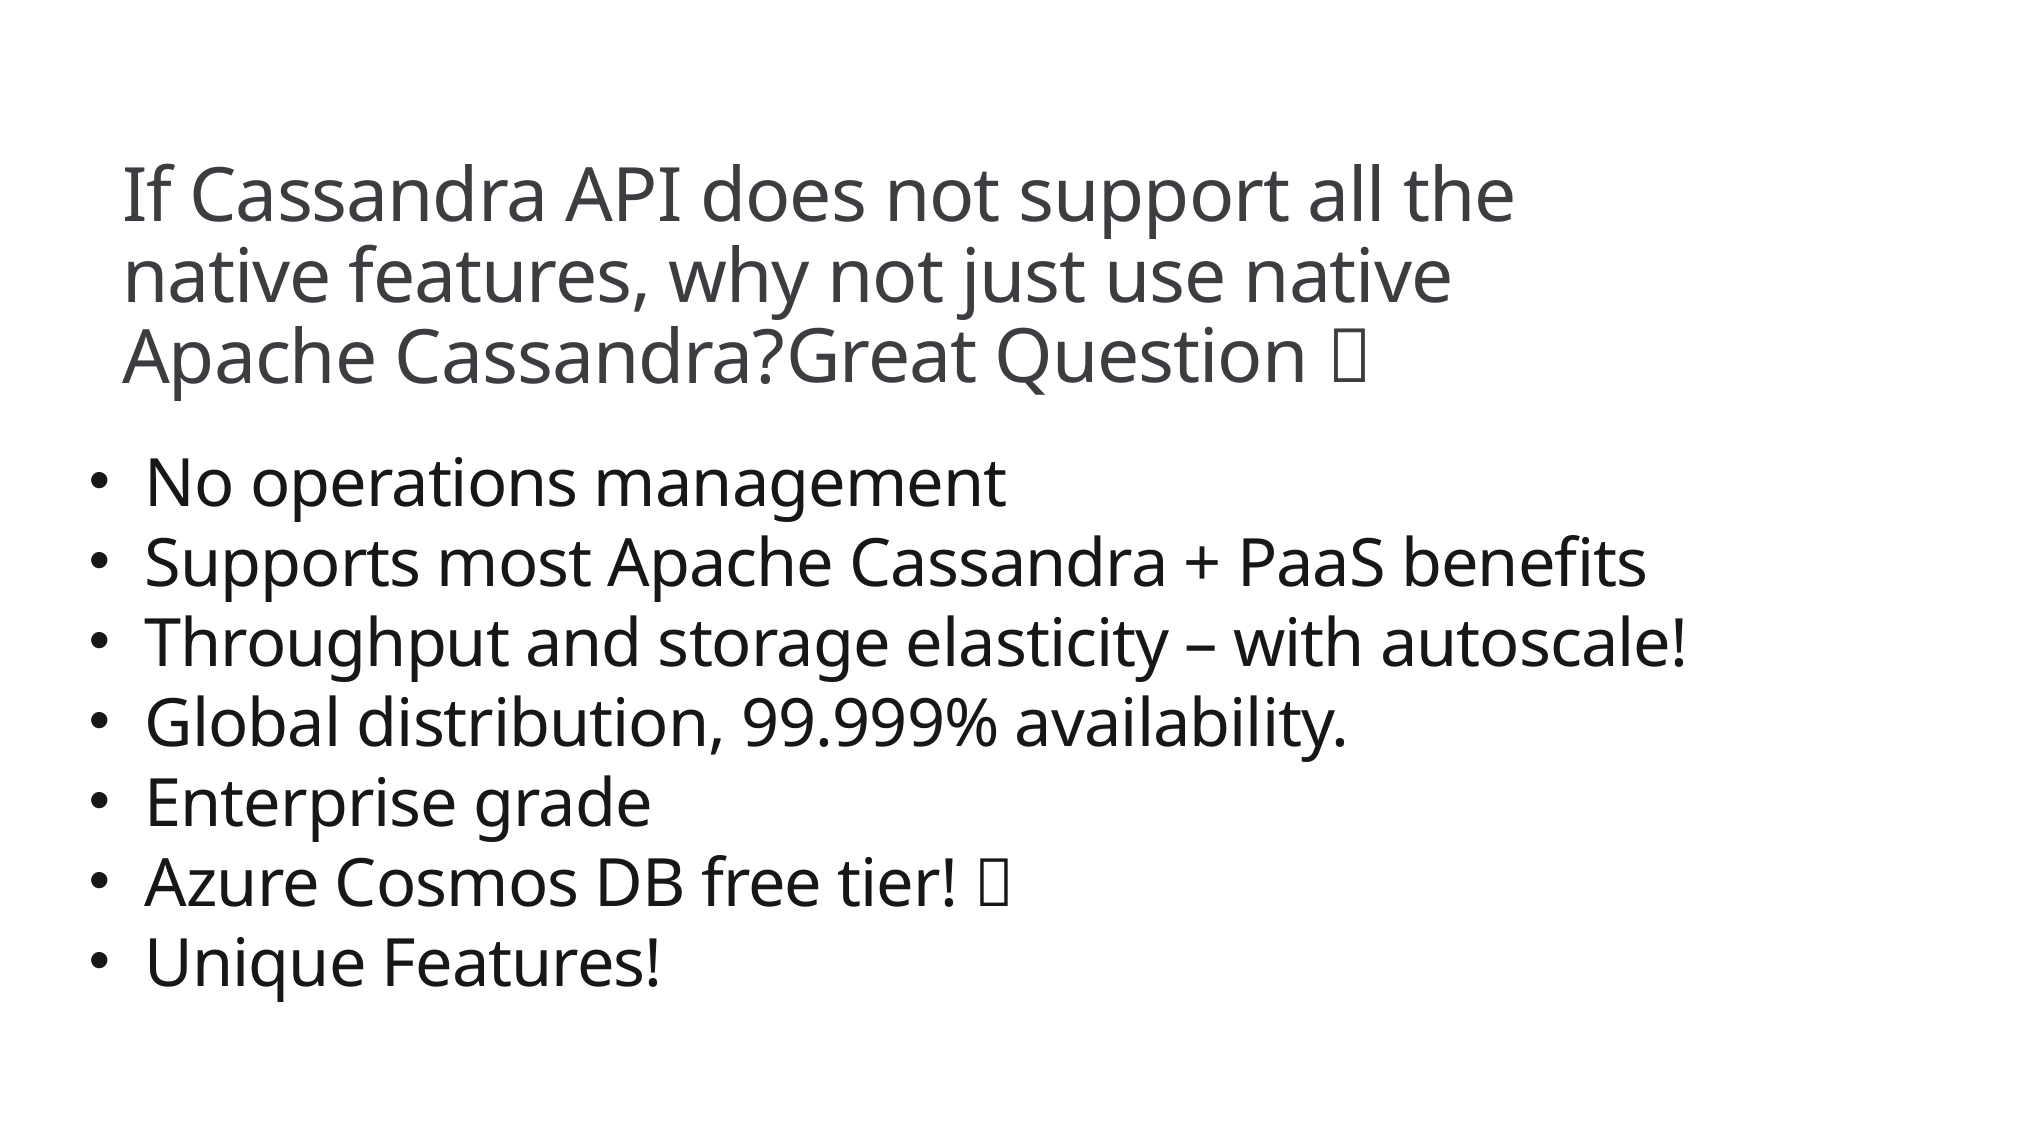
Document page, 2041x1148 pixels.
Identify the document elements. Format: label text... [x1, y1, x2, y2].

title Great Question  [786, 302, 1438, 395]
text_box If Cassandra API does not support all the native features, why not just use native Apache Cassandra? [122, 141, 1557, 234]
list No operations management Supports most Apache Cassandra + PaaS benefits Throughput and storage elasticity – with autoscale! Global distribution, 99.999% availability. Enterprise grade Azure Cosmos DB free tier!  Unique Features! [88, 424, 1933, 1021]
